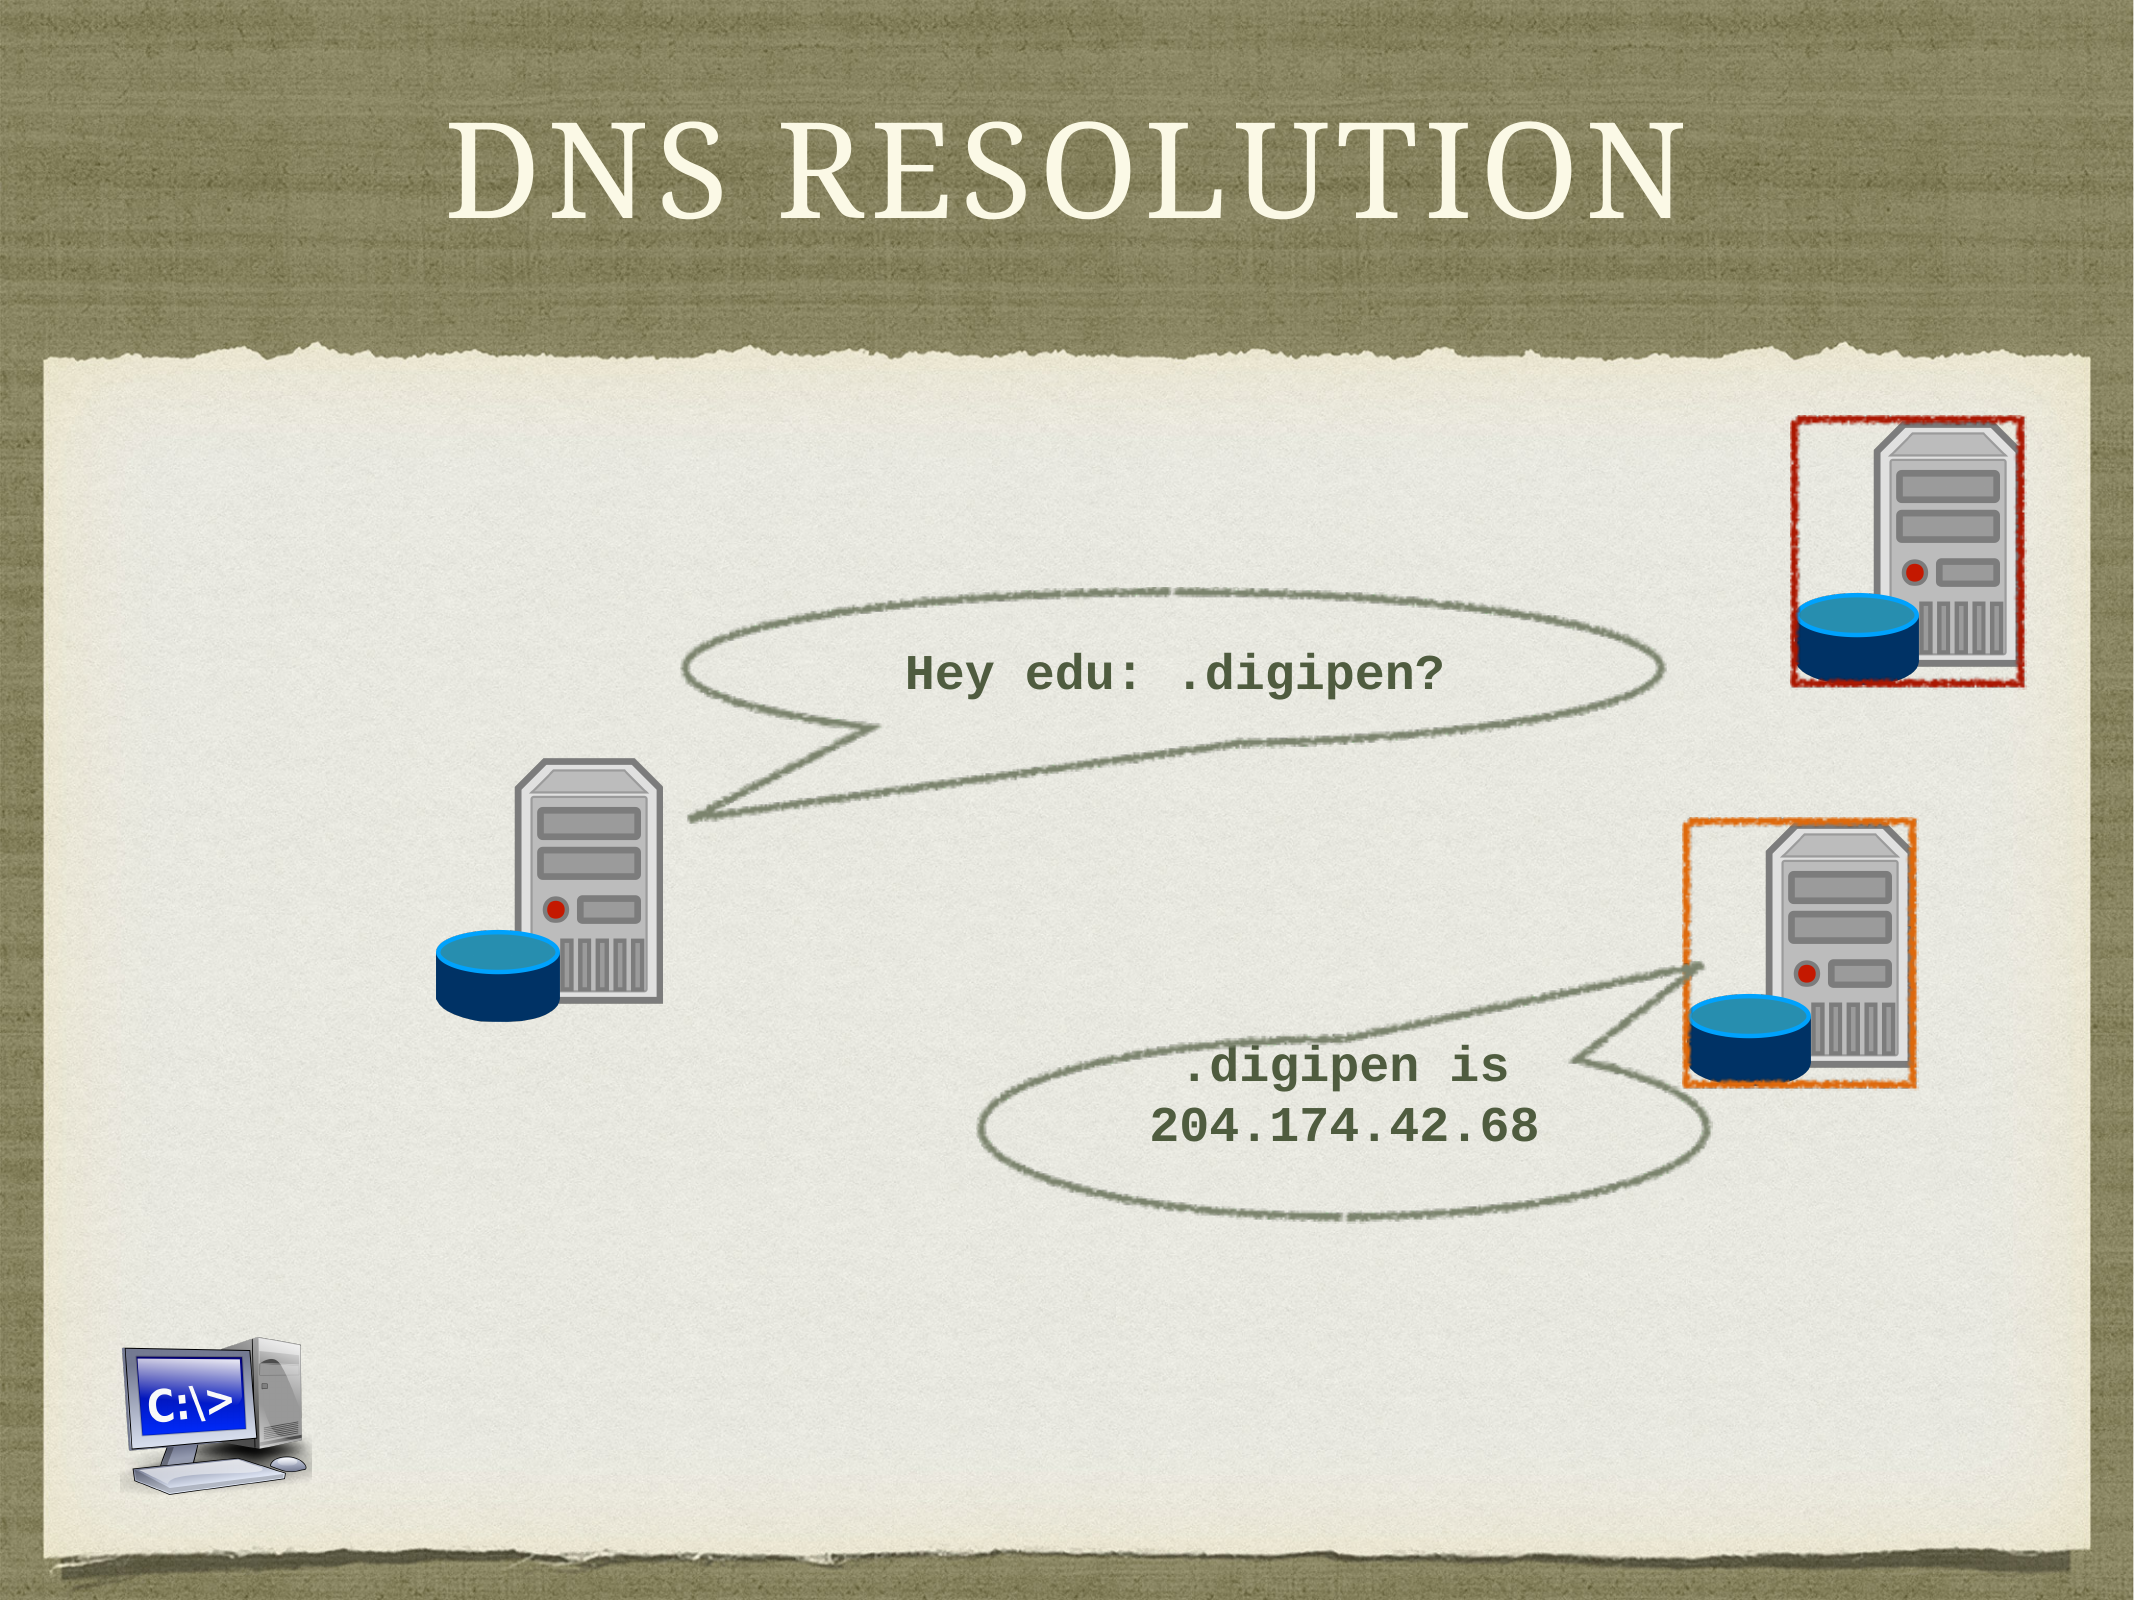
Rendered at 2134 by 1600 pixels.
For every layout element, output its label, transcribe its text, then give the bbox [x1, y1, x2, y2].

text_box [976, 959, 1713, 1224]
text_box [1790, 415, 2028, 691]
title DNS Resolution [134, 7, 1999, 343]
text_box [680, 587, 1669, 827]
picture [0, 0, 2134, 1600]
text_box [1681, 816, 1919, 1092]
